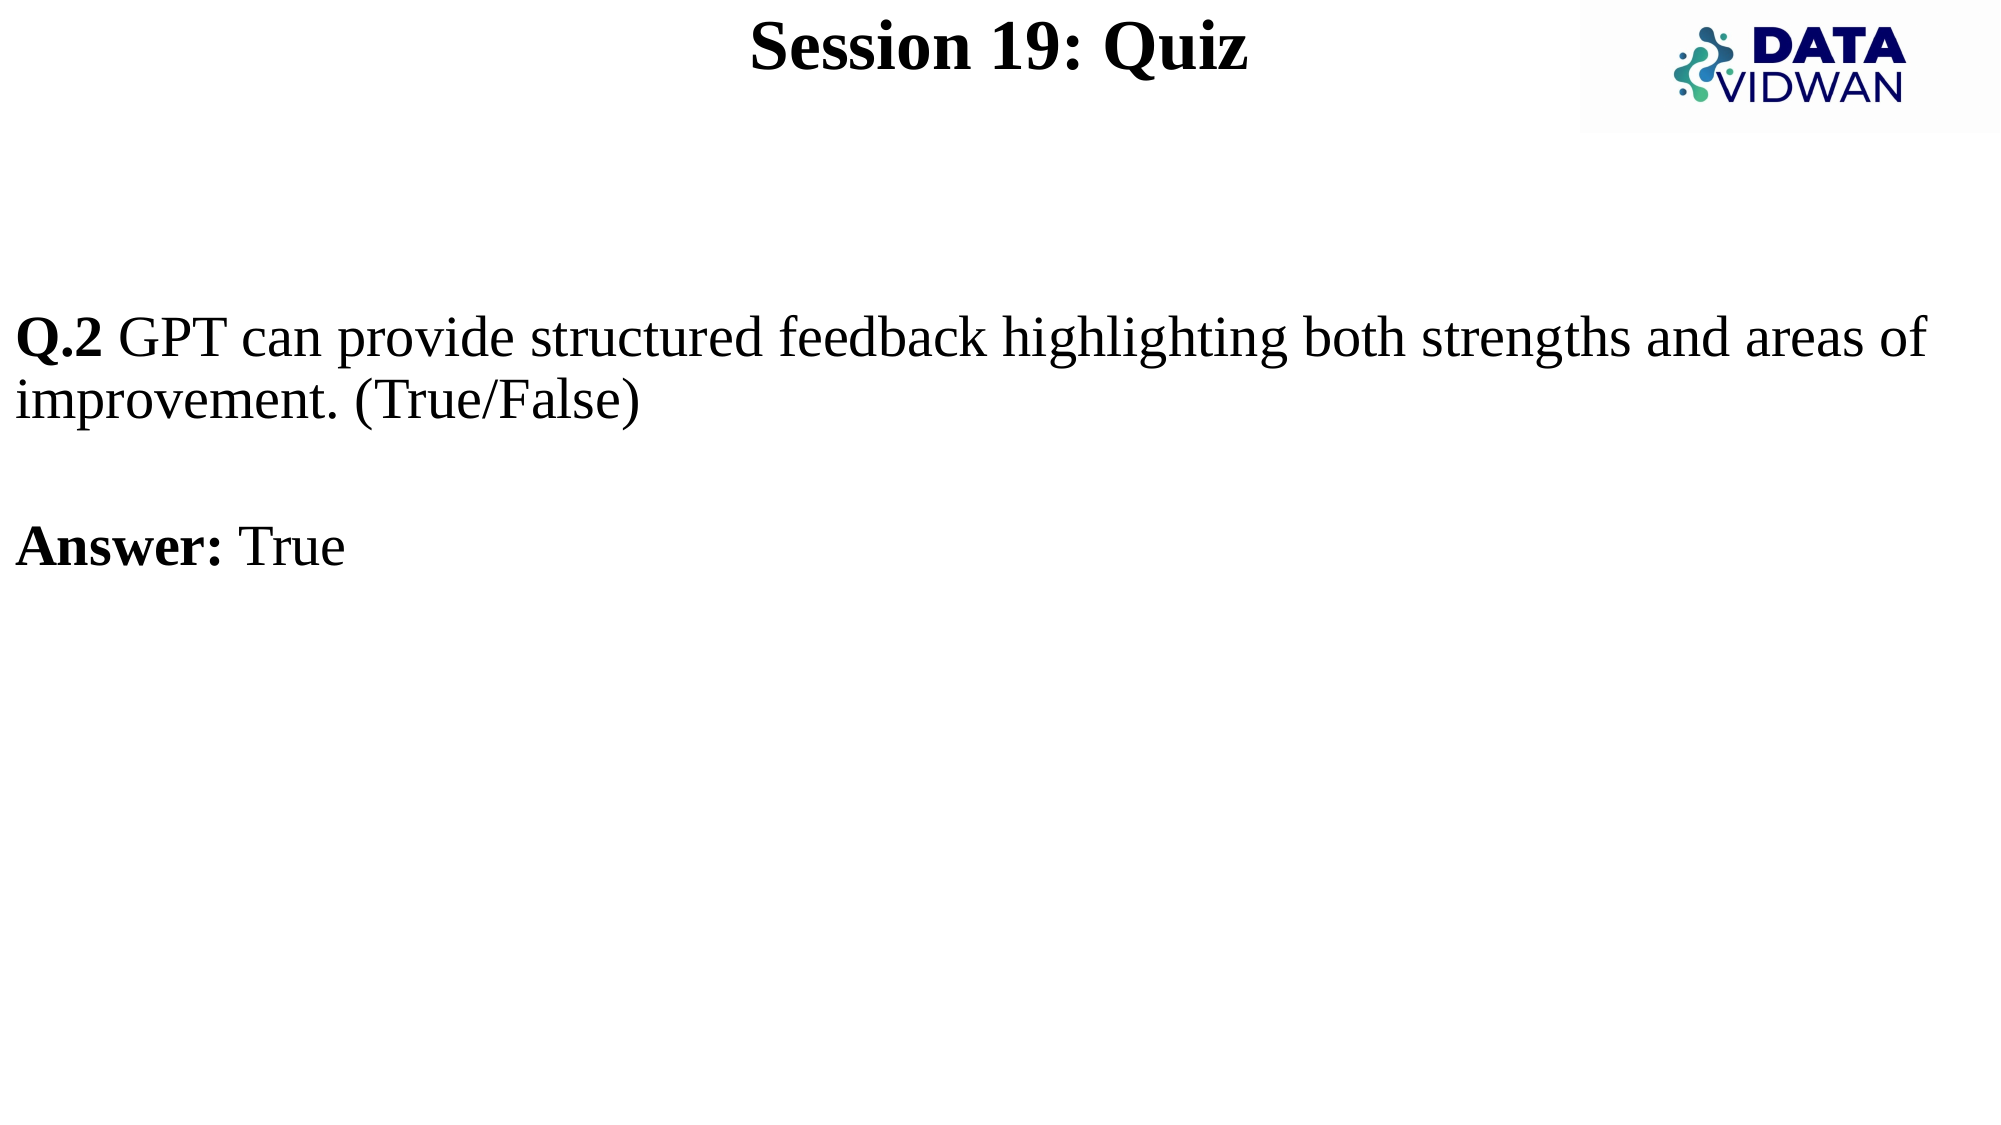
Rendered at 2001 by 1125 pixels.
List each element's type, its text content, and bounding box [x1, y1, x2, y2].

title Session 19: Quiz [137, 0, 1863, 93]
picture [1580, 0, 2000, 123]
list Q.2 GPT can provide structured feedback highlighting both strengths and areas of improvement. (True/False) Answer: True [0, 123, 2000, 1125]
